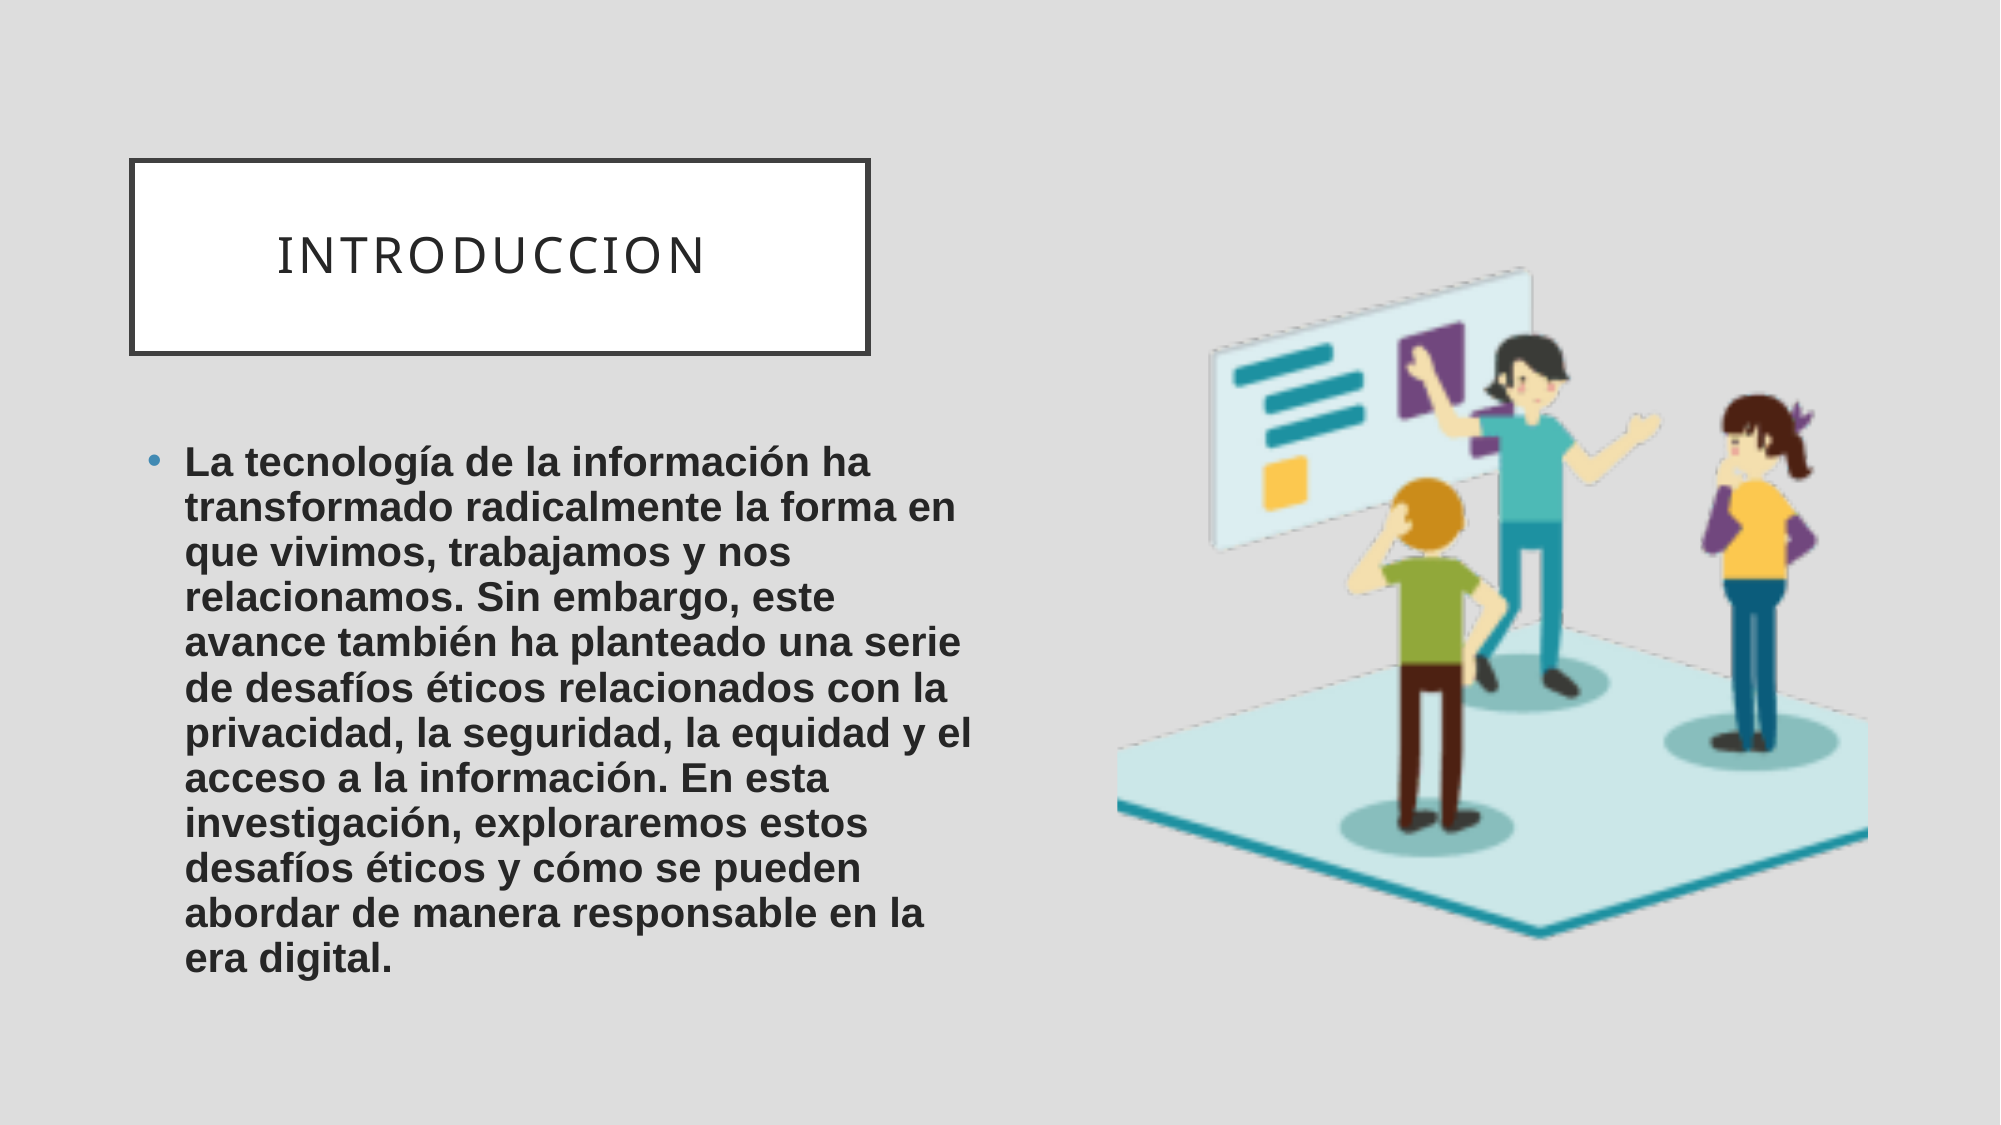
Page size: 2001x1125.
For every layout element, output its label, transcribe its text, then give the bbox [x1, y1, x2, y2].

list La tecnología de la información ha transformado radicalmente la forma en que vivimos, trabajamos y nos relacionamos. Sin embargo, este avance también ha planteado una serie de desafíos éticos relacionados con la privacidad, la seguridad, la equidad y el acceso a la información. En esta investigación, exploraremos estos desafíos éticos y cómo se pueden abordar de manera responsable en la era digital. [131, 433, 1000, 1005]
title INTRODUCCION [129, 158, 871, 356]
picture [1117, 160, 1868, 1005]
